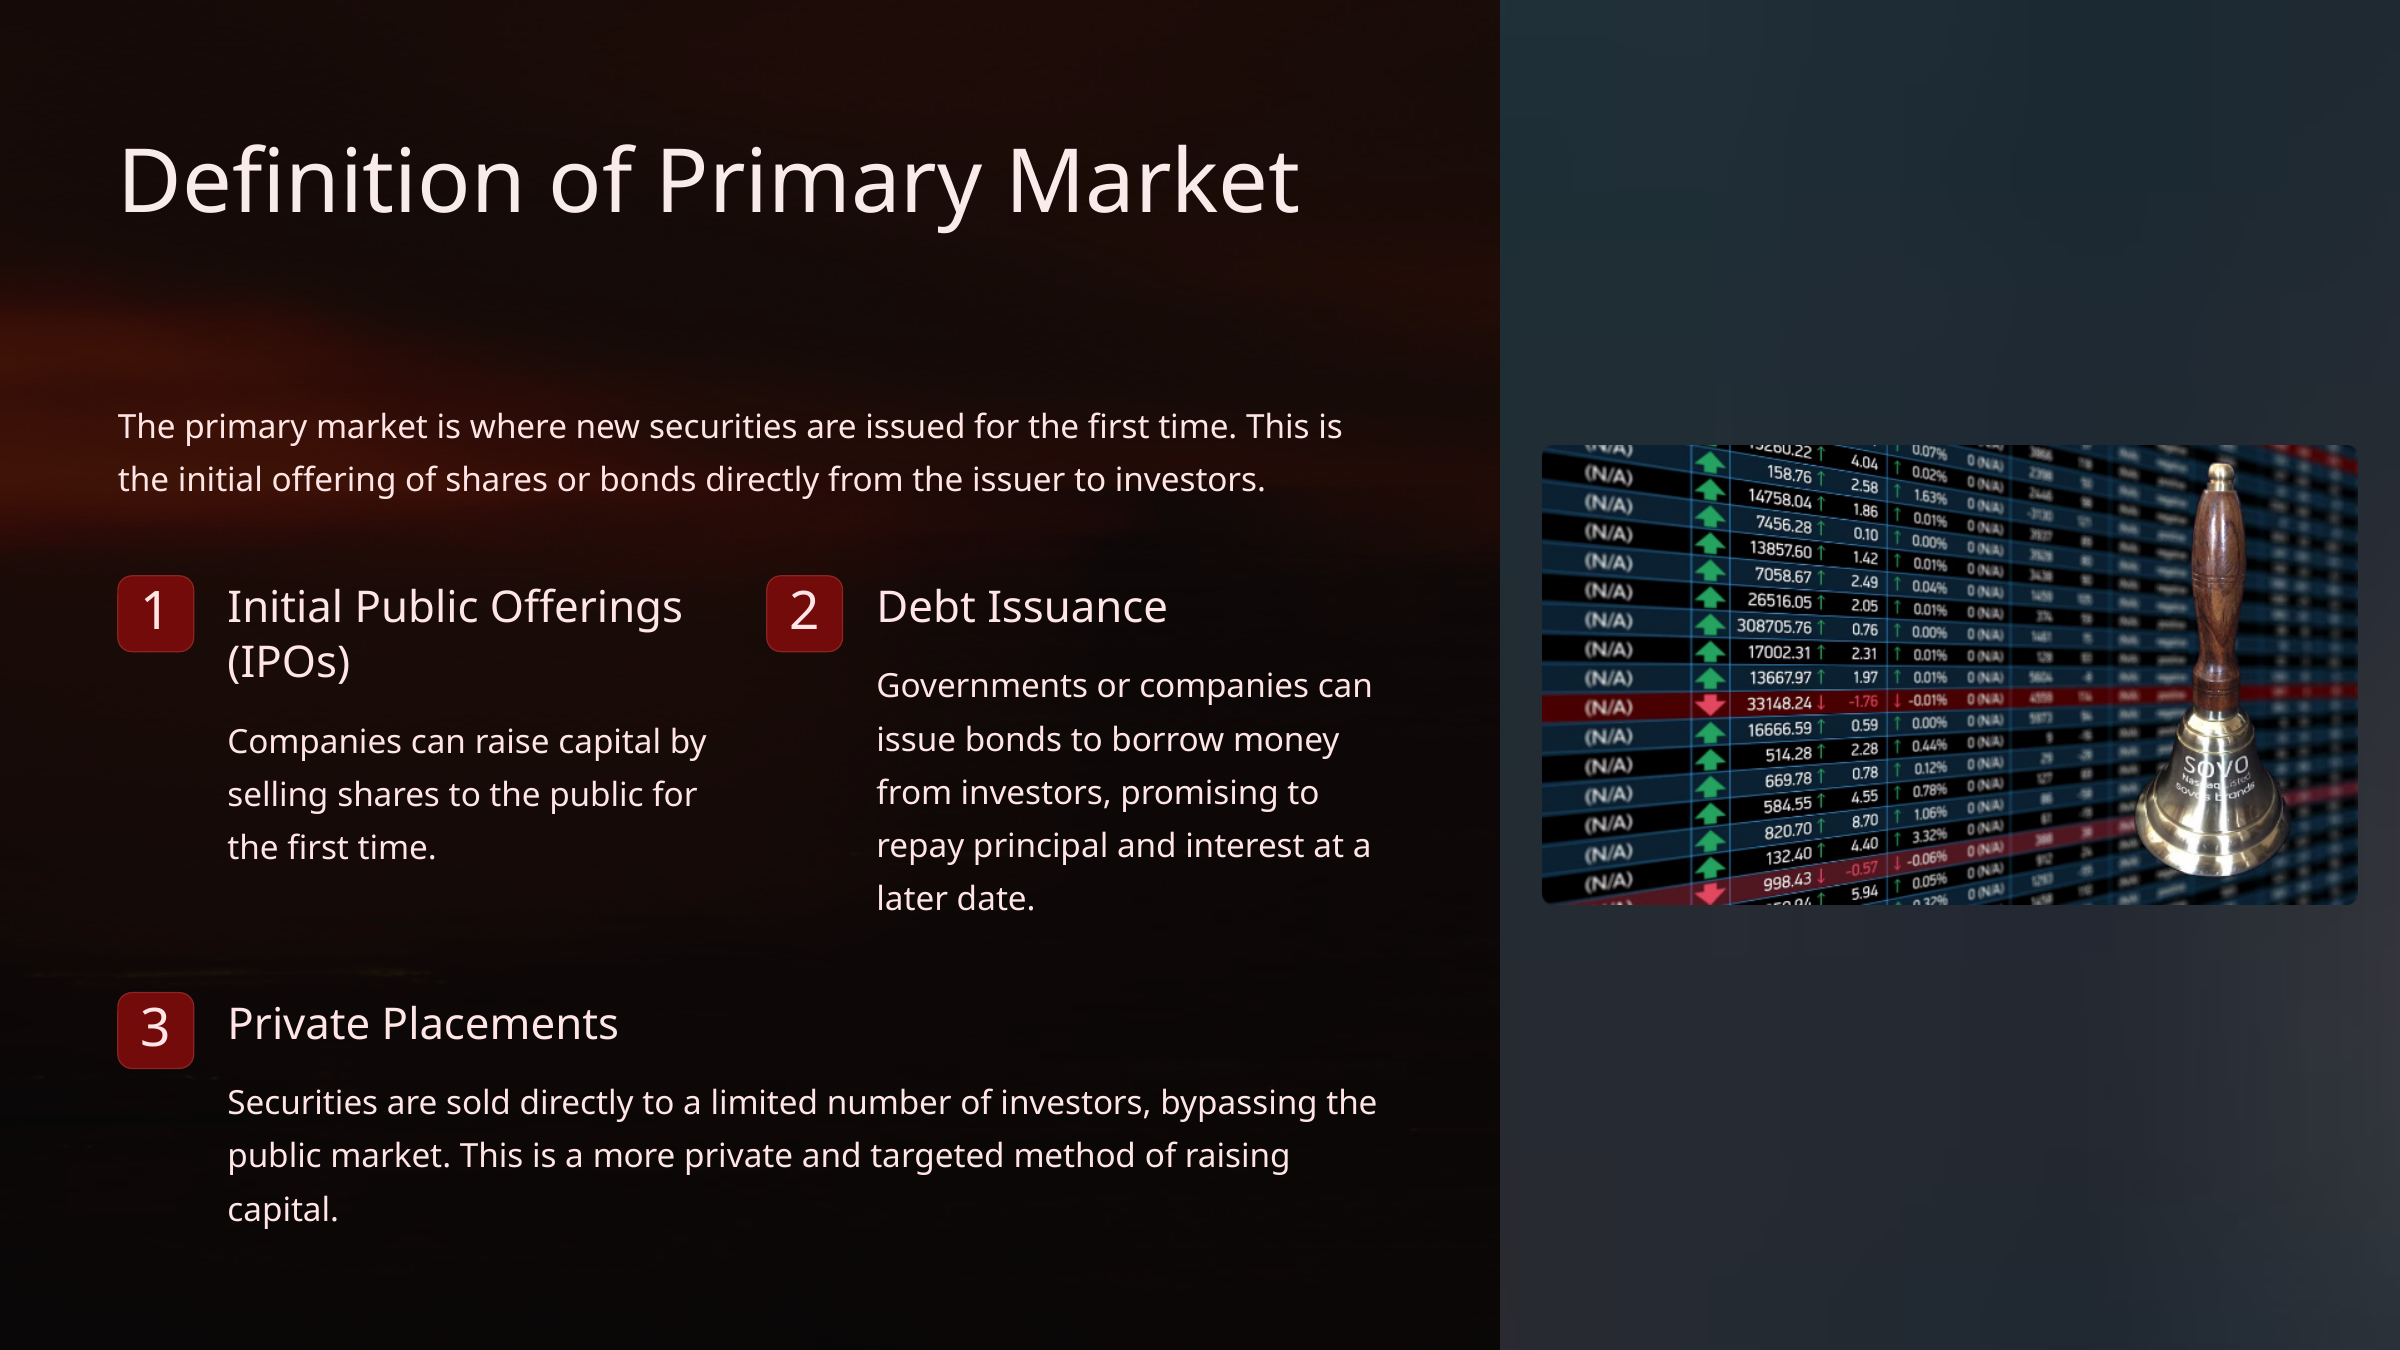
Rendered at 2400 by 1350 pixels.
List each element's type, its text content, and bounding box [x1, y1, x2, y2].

text_box [766, 575, 843, 652]
text_box 2 [782, 587, 827, 641]
text_box Private Placements [227, 992, 751, 1048]
picture [1499, 0, 2400, 1350]
text_box [117, 575, 194, 652]
text_box The primary market is where new securities are issued for the first time. This is the initial offering of shares or bonds directly from the issuer to investors. [117, 392, 1382, 500]
text_box Debt Issuance [876, 575, 1320, 632]
text_box Initial Public Offerings (IPOs) [227, 575, 734, 687]
text_box Definition of Primary Market [117, 119, 1382, 342]
text_box Securities are sold directly to a limited number of investors, bypassing the public market. This is a more private and targeted method of raising capital. [227, 1068, 1383, 1230]
text_box Governments or companies can issue bonds to borrow money from investors, promising to repay principal and interest at a later date. [876, 651, 1383, 921]
text_box 1 [140, 587, 172, 641]
text_box 3 [132, 1003, 180, 1058]
text_box [117, 992, 194, 1069]
text_box Companies can raise capital by selling shares to the public for the first time. [227, 706, 734, 869]
